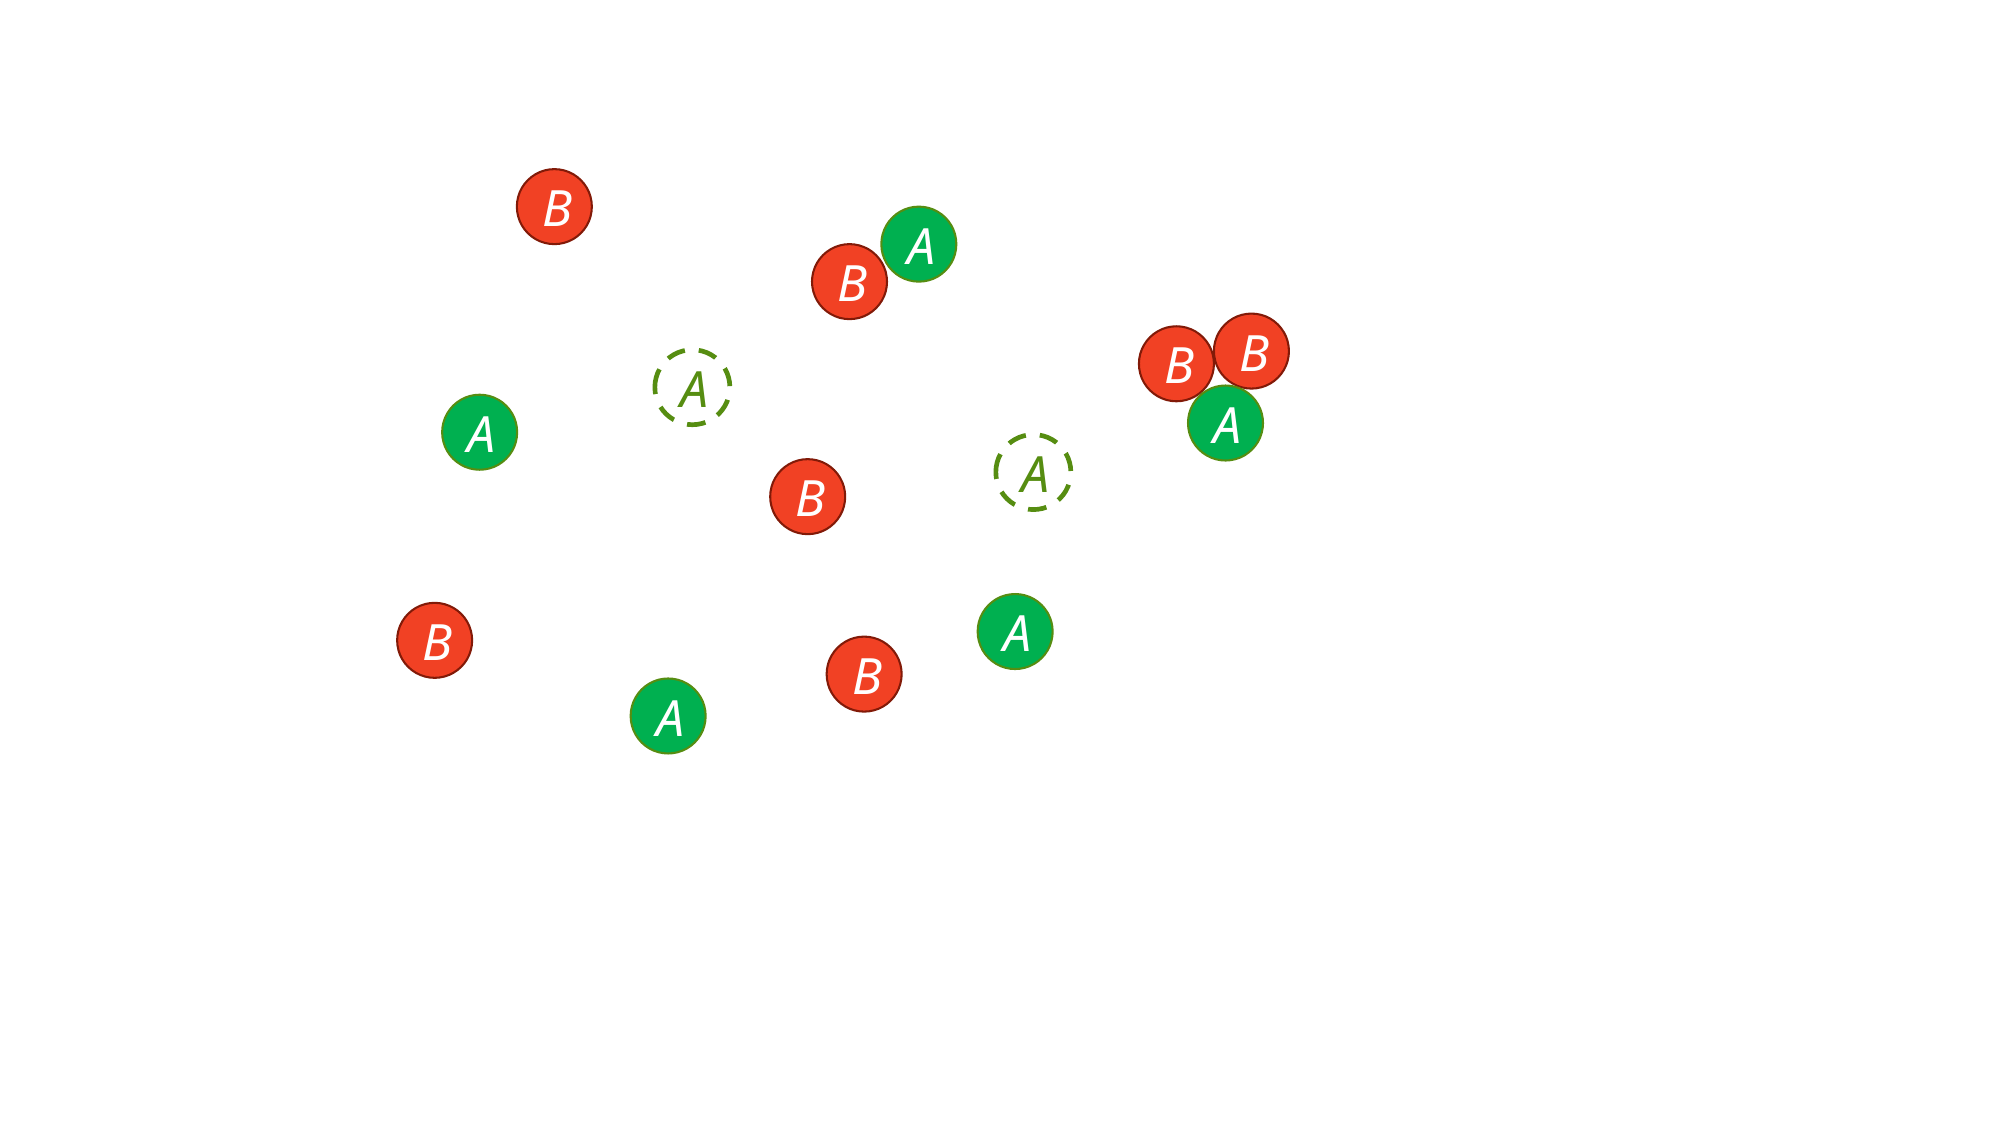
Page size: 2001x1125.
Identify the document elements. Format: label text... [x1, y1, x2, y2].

text_box A [441, 393, 519, 471]
text_box B [1137, 325, 1215, 403]
text_box A [629, 677, 707, 755]
text_box A [653, 348, 731, 426]
text_box B [396, 601, 474, 679]
text_box A [976, 592, 1054, 671]
text_box A [994, 433, 1072, 511]
text_box A [1186, 384, 1265, 462]
text_box B [769, 458, 847, 536]
text_box B [825, 635, 903, 713]
text_box B [810, 243, 889, 321]
text_box A [880, 205, 958, 283]
text_box B [515, 168, 593, 246]
text_box B [1212, 312, 1290, 390]
